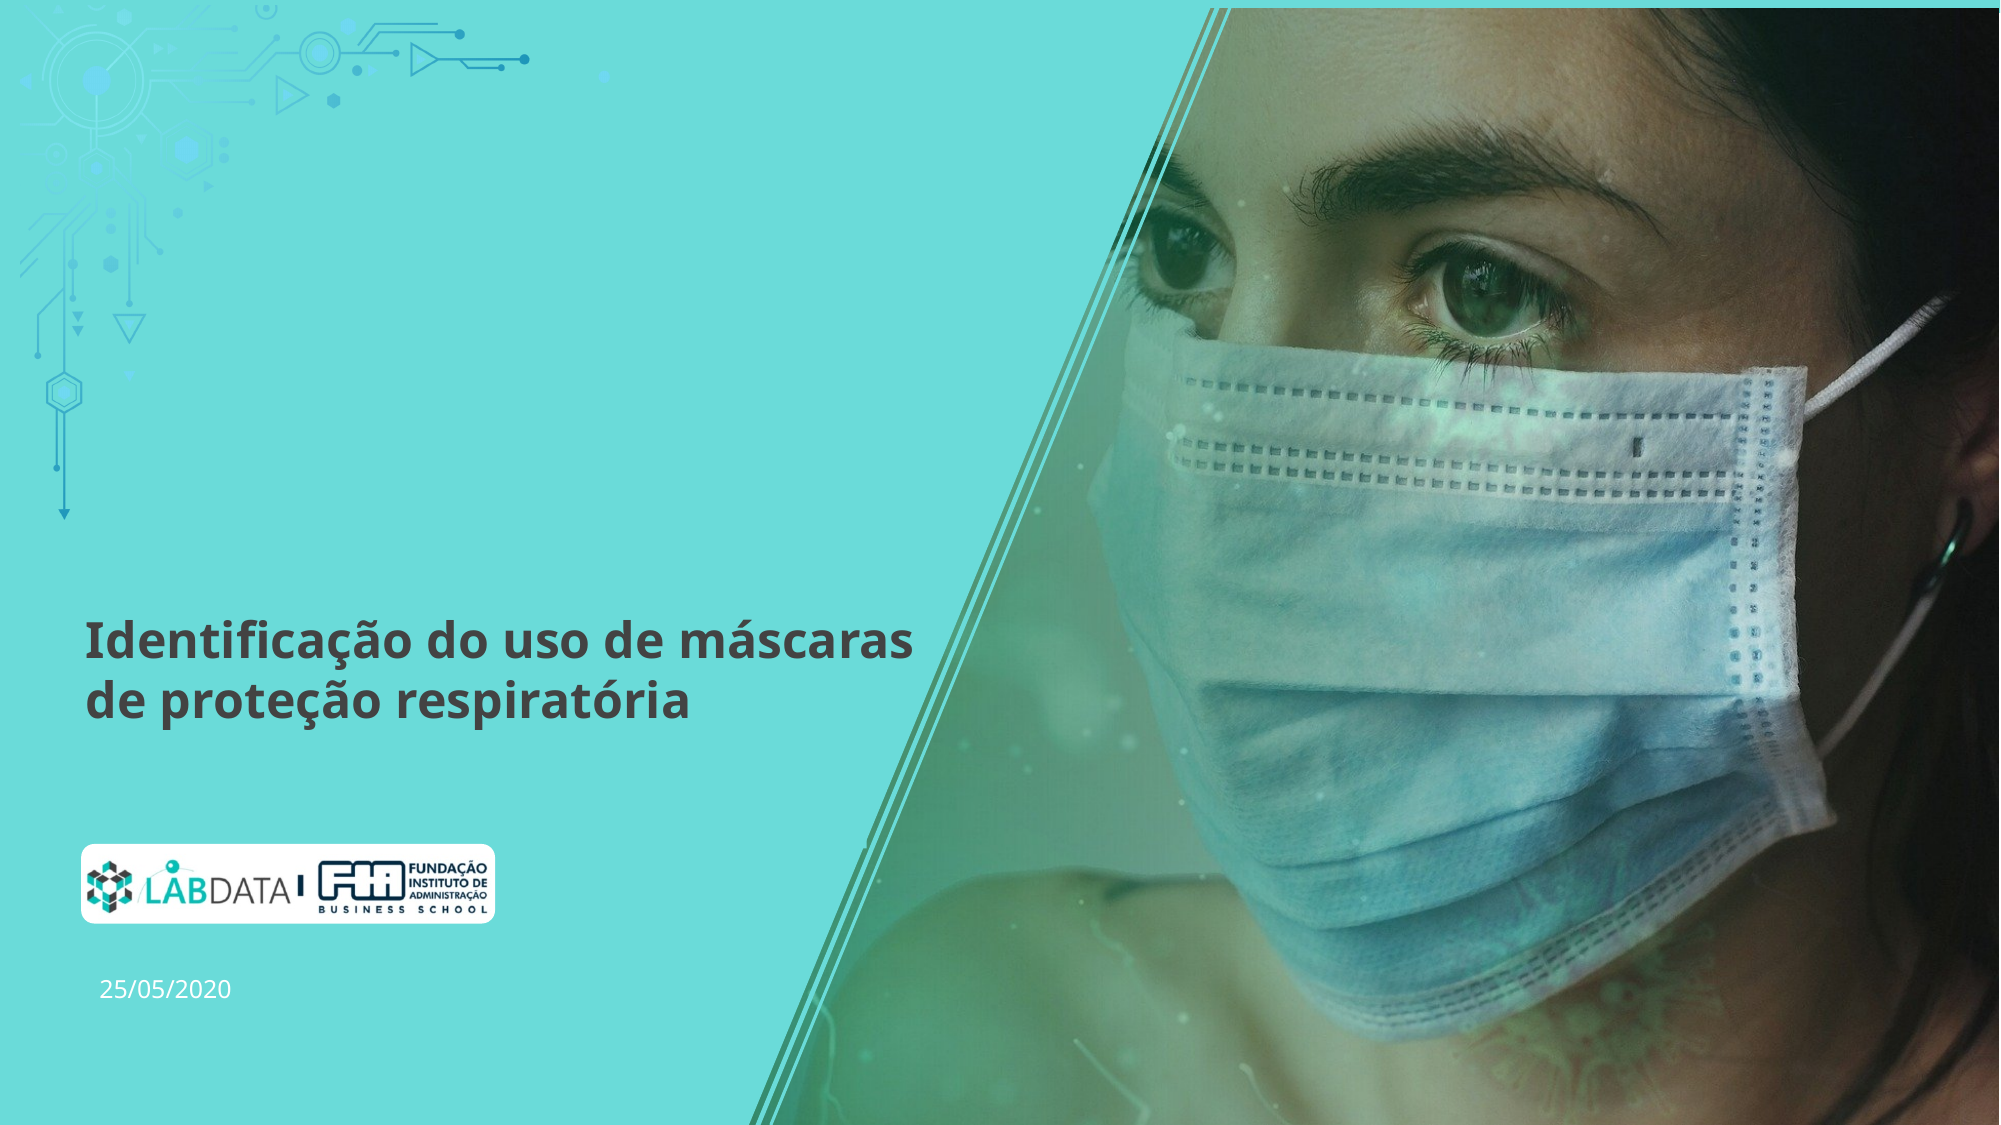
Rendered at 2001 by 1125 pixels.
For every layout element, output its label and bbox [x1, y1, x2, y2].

text_box [0, 0, 1254, 1125]
picture [80, 843, 496, 924]
picture [1254, 8, 2001, 1125]
text_box [2, 4, 867, 849]
